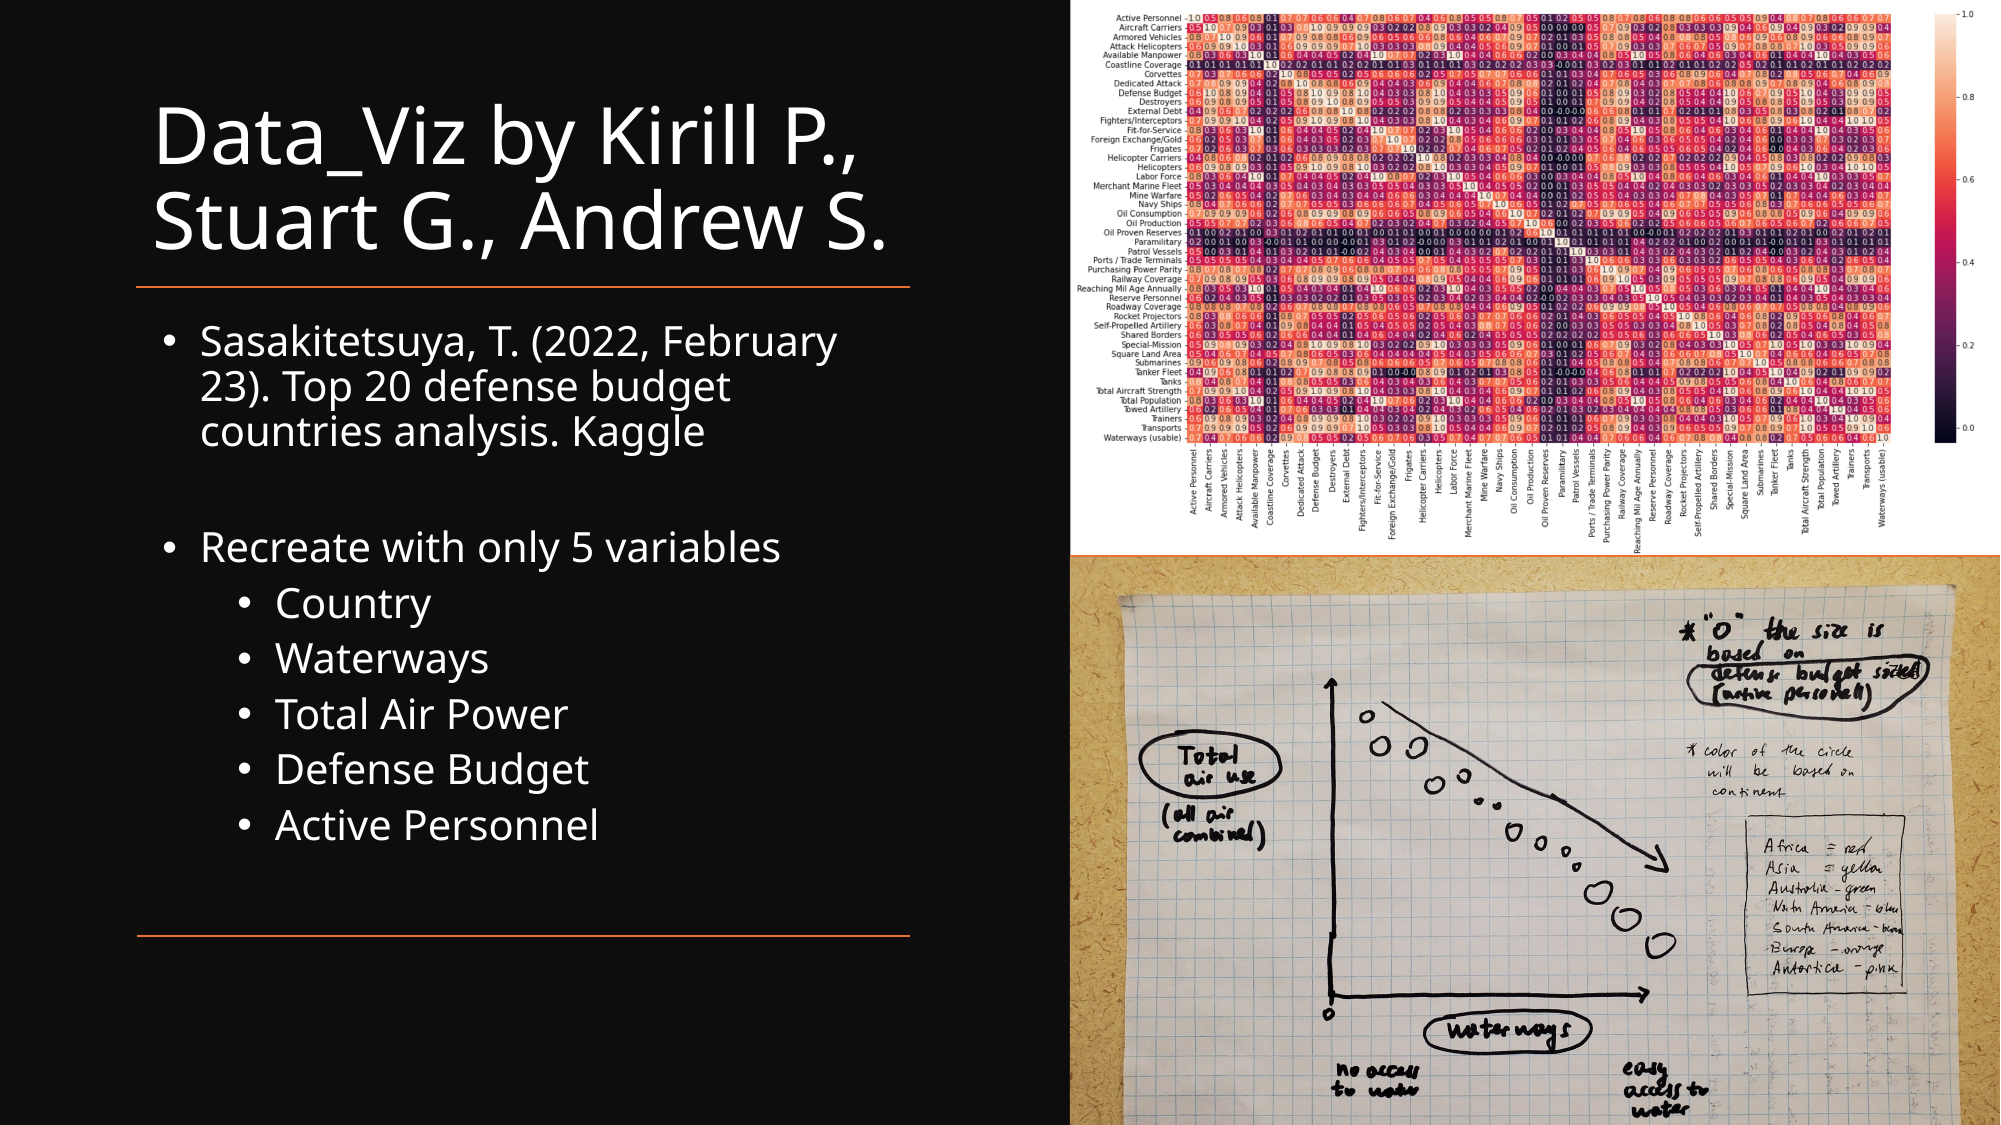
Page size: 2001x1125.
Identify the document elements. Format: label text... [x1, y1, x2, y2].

picture [1069, 556, 2000, 1125]
text_box [0, 0, 1069, 1125]
list Sasakitetsuya, T. (2022, February 23). Top 20 defense budget countries analysis. Kaggle Recreate with only 5 variables Country Waterways Total Air Power Defense Budget Active Personnel [147, 313, 900, 912]
picture [1069, 0, 2000, 554]
title Data_Viz by Kirill P., Stuart G., Andrew S. [137, 73, 910, 275]
